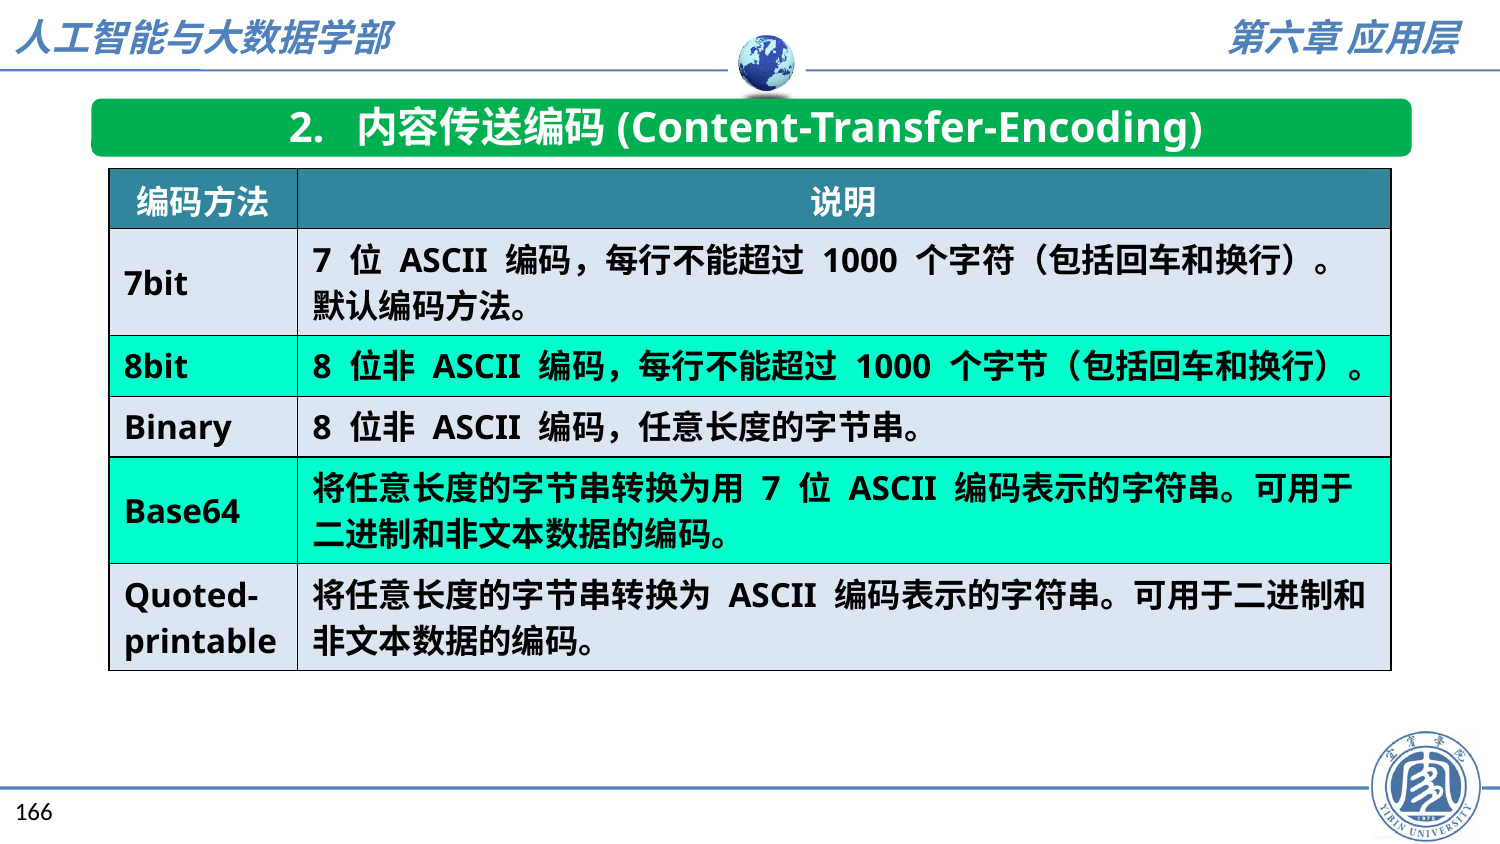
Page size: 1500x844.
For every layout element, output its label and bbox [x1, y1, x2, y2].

table_cell [298, 229, 1390, 335]
table_header [298, 169, 1390, 228]
table_cell [110, 564, 297, 670]
table_cell [110, 397, 297, 456]
table_cell [298, 564, 1390, 670]
table_cell [110, 229, 297, 335]
text_box [91, 93, 1412, 158]
table_cell [298, 458, 1390, 563]
table_cell [110, 336, 297, 396]
picture [736, 33, 796, 93]
slide_number [0, 787, 350, 833]
table_cell [298, 336, 1390, 396]
table_cell [298, 397, 1390, 456]
table_cell [110, 458, 297, 563]
table_header [110, 169, 297, 228]
